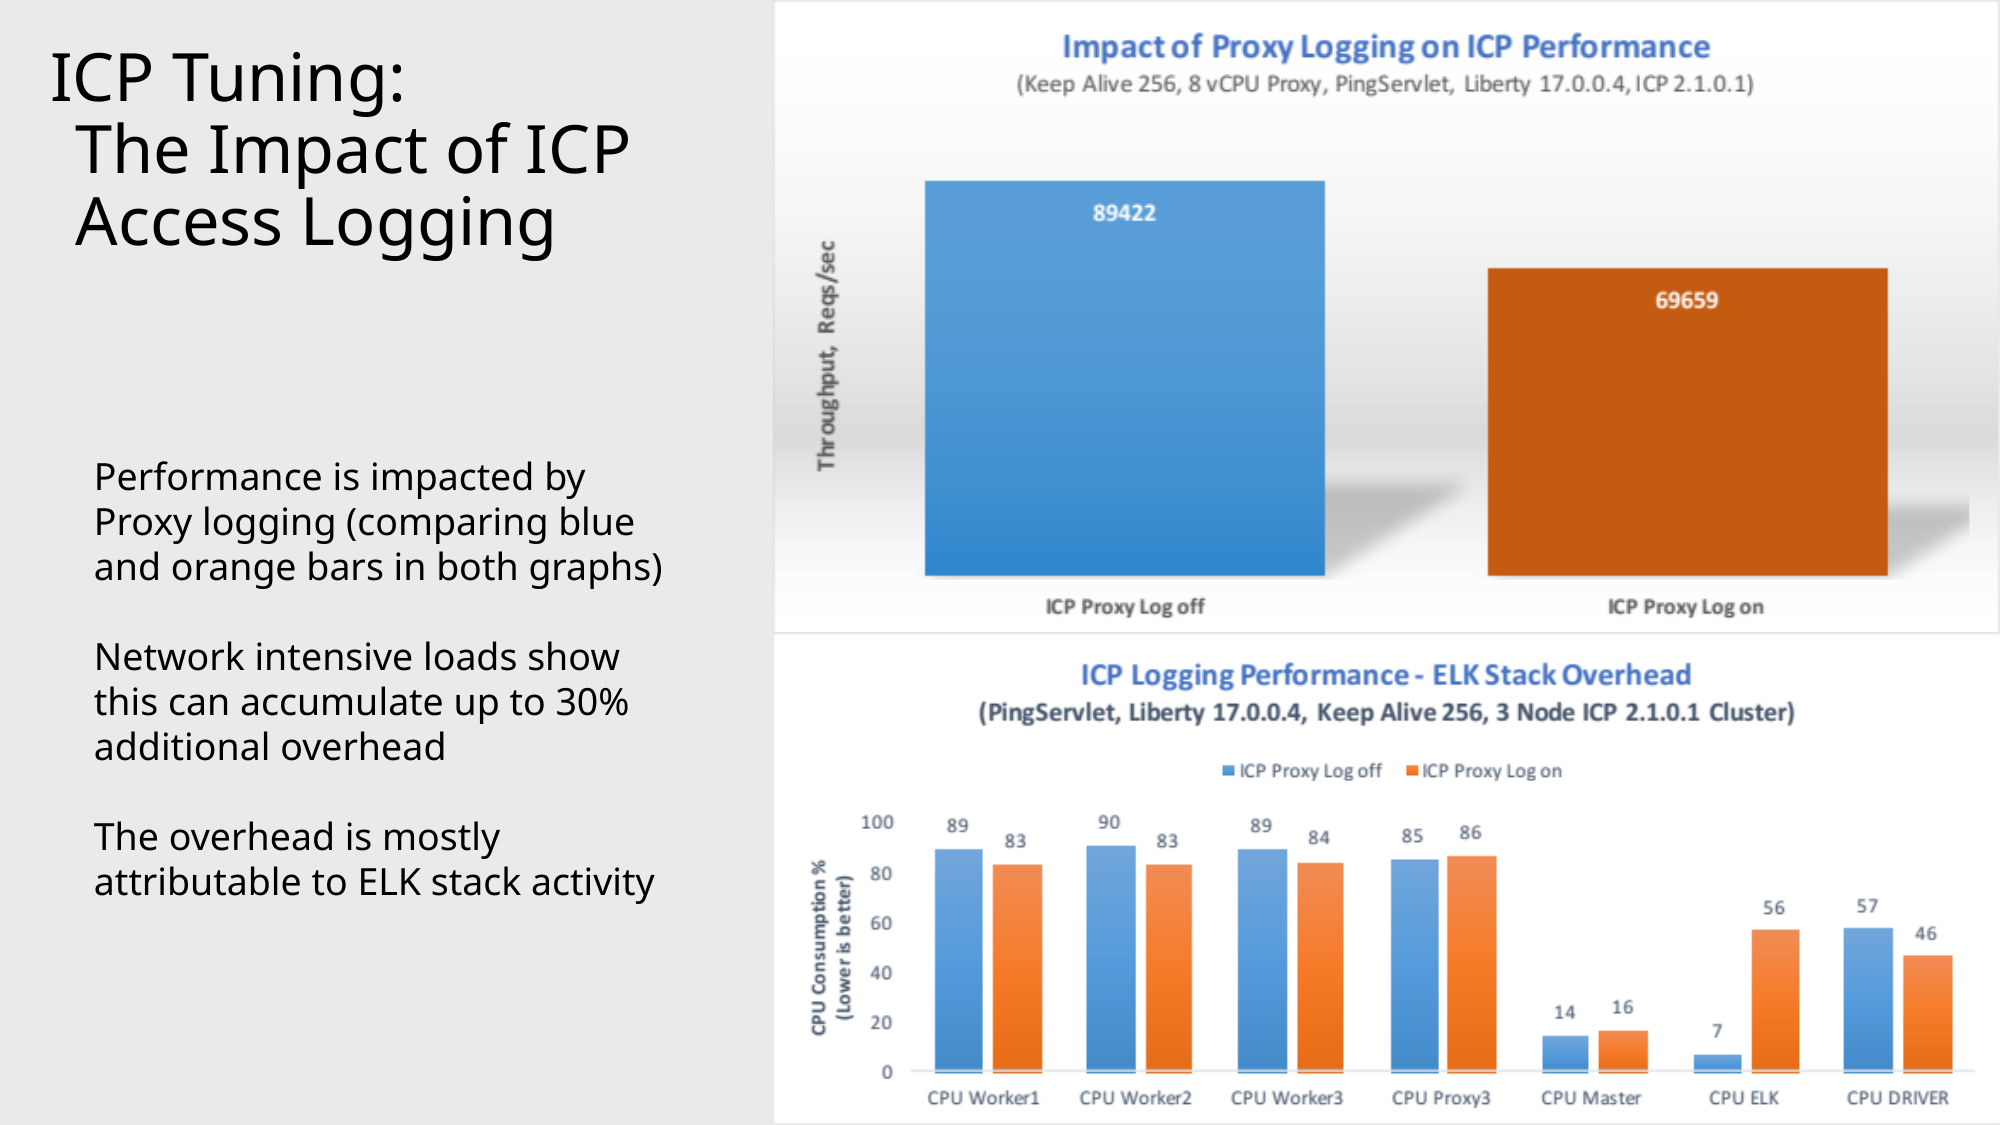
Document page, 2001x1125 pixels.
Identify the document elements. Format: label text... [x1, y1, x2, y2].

title ICP Tuning: The Impact of ICP Access Logging [50, 43, 680, 190]
picture [772, 0, 2000, 1124]
text_box Performance is impacted by Proxy logging (comparing blue and orange bars in both graphs) Network intensive loads show this can accumulate up to 30% additional overhead The overhead is mostly attributable to ELK stack activity [79, 397, 680, 959]
